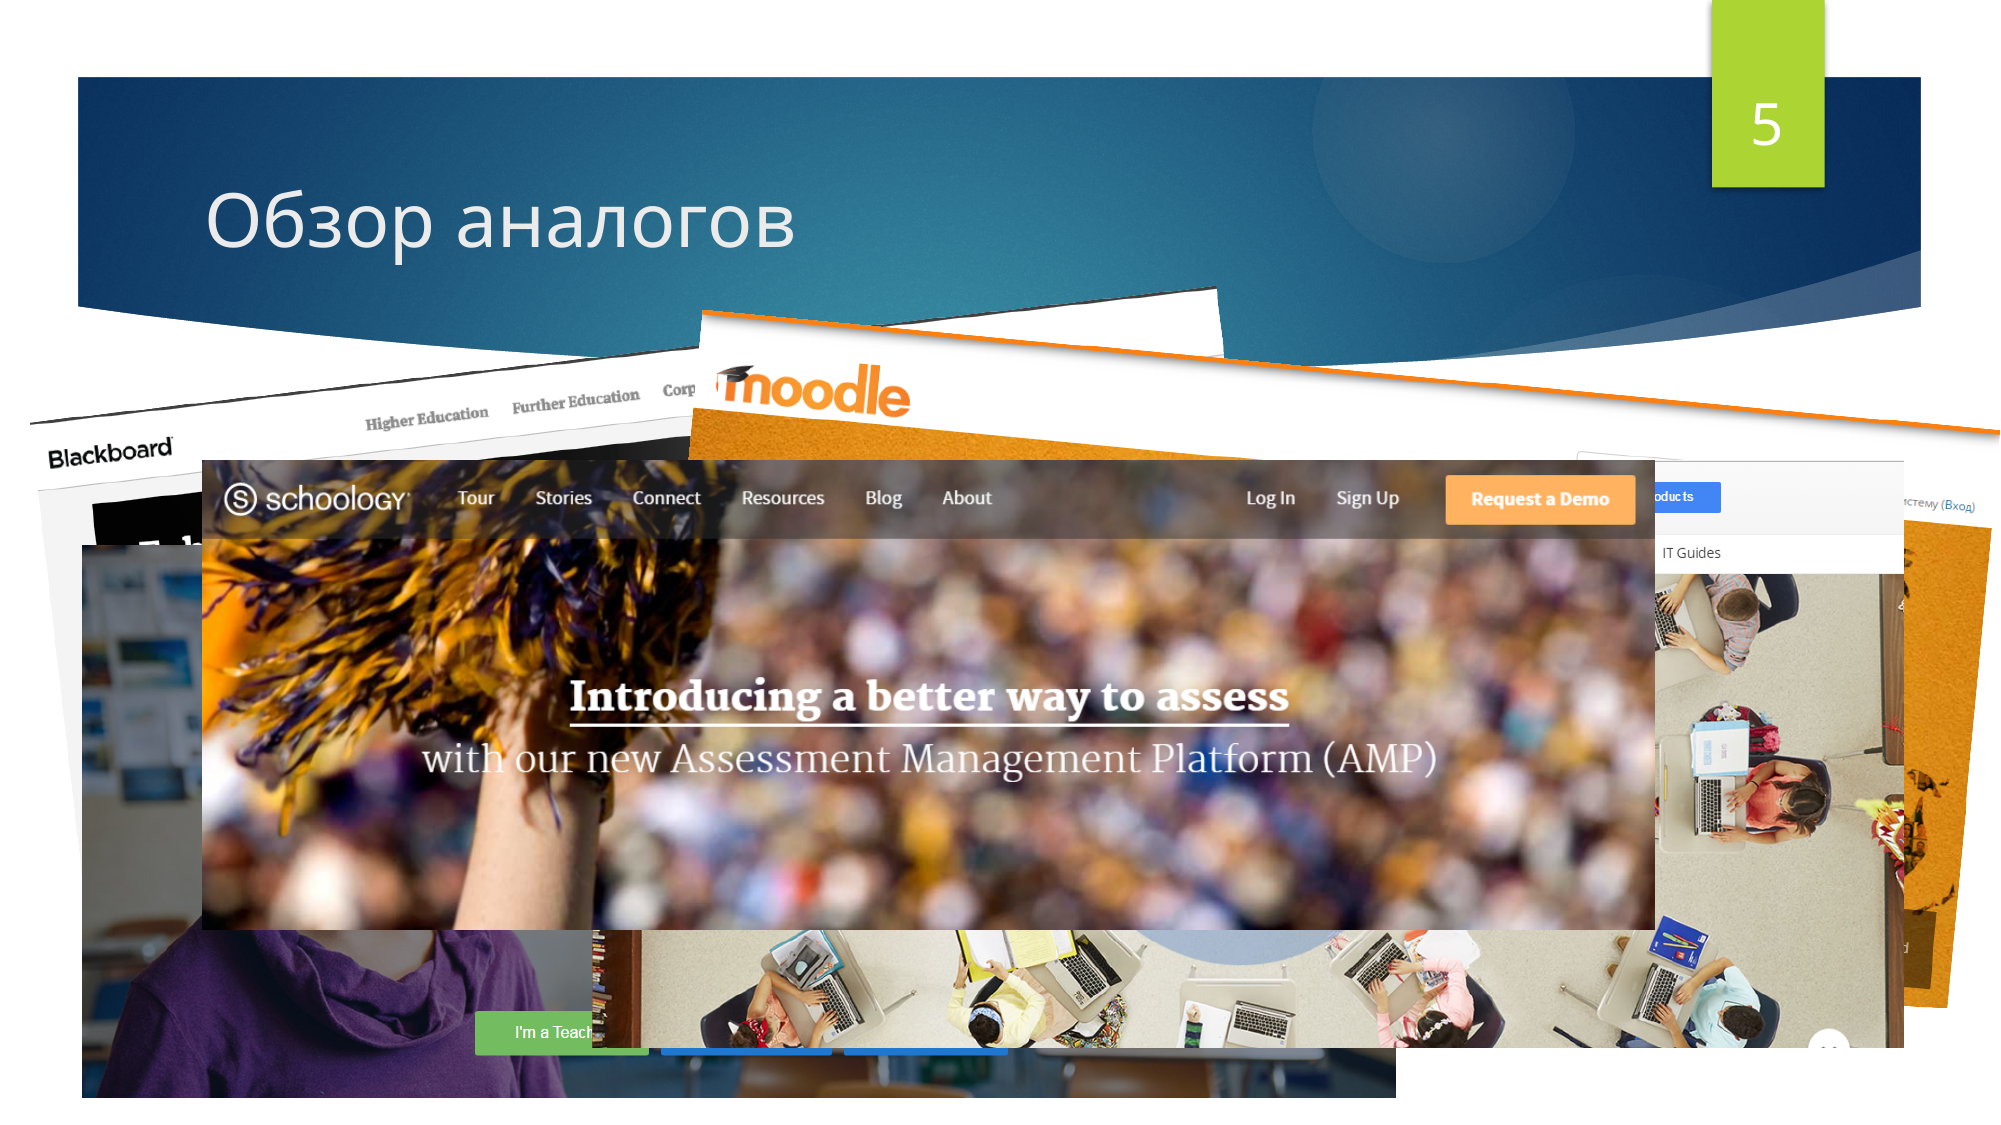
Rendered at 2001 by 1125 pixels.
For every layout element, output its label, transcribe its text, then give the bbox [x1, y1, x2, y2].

slide_number 5 [1698, 48, 1836, 175]
title Обзор аналогов [189, 159, 1627, 276]
picture [31, 286, 1999, 1098]
